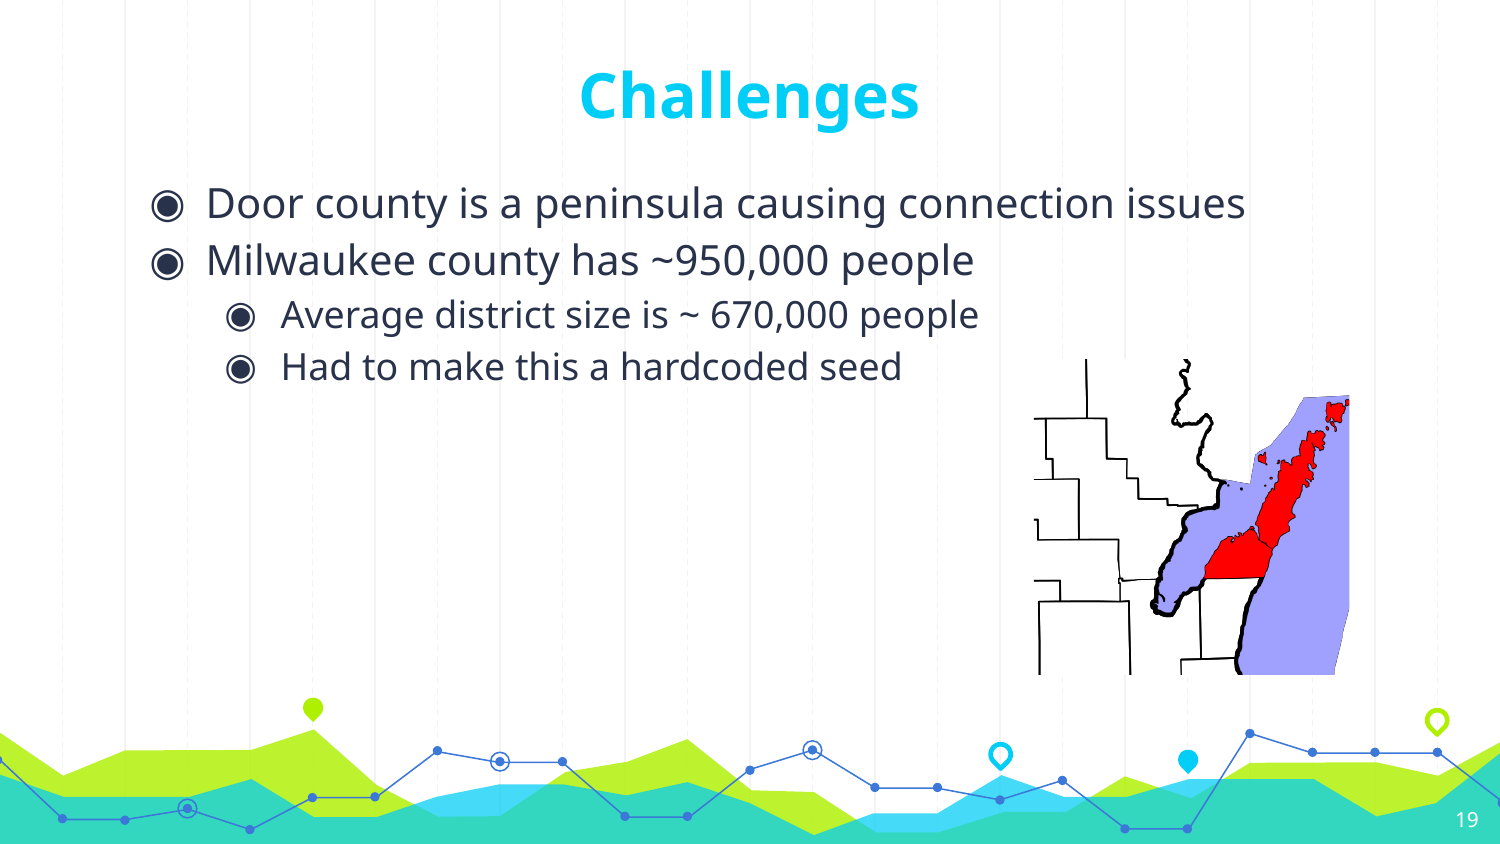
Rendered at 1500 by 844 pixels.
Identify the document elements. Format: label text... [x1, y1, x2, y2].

list Door county is a peninsula causing connection issues Milwaukee county has ~950,000 people Average district size is ~ 670,000 people Had to make this a hardcoded seed [115, 154, 1385, 470]
slide_number ‹#› [1403, 791, 1494, 844]
title Challenges [176, 29, 1324, 147]
picture [1033, 358, 1350, 675]
